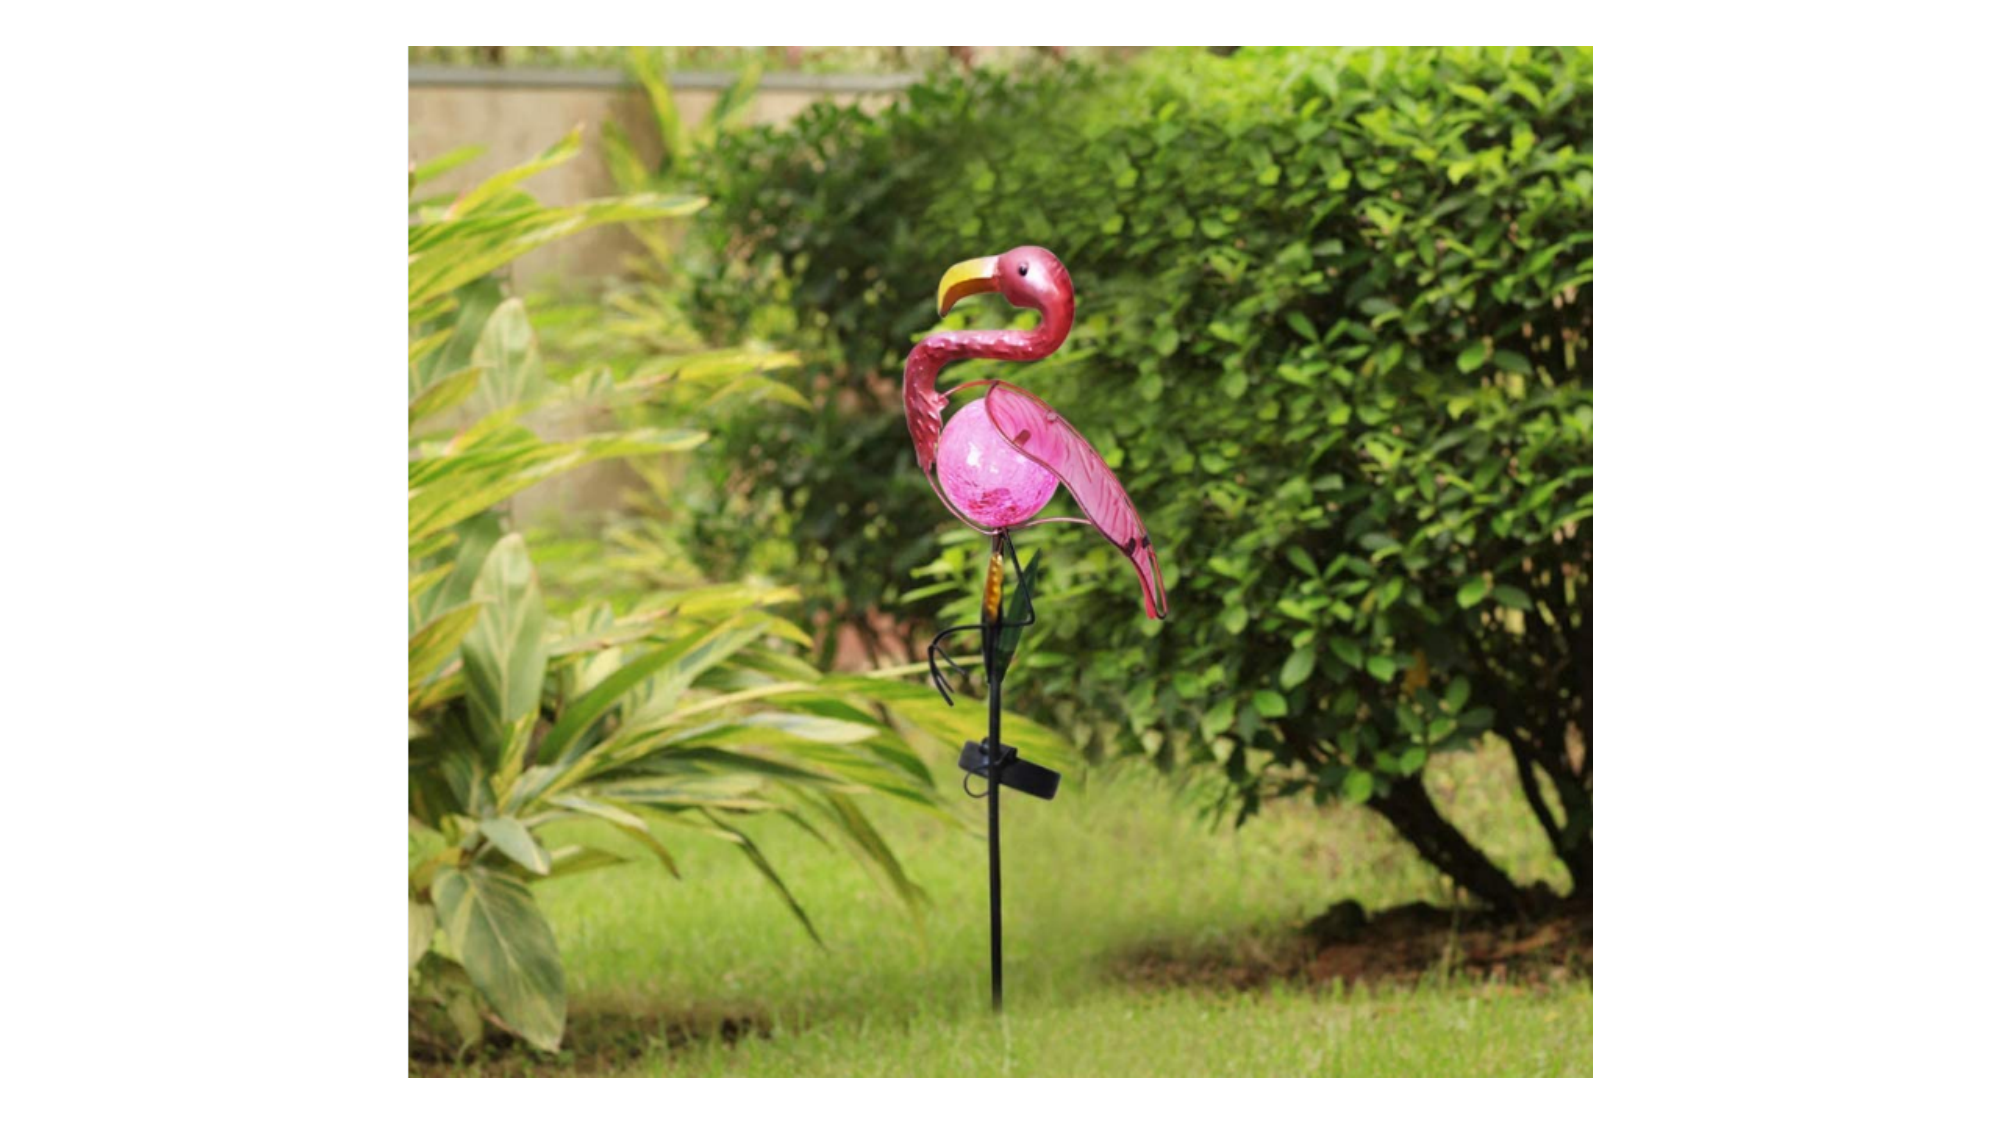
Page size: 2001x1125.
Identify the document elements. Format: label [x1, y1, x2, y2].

picture [406, 46, 1593, 1079]
